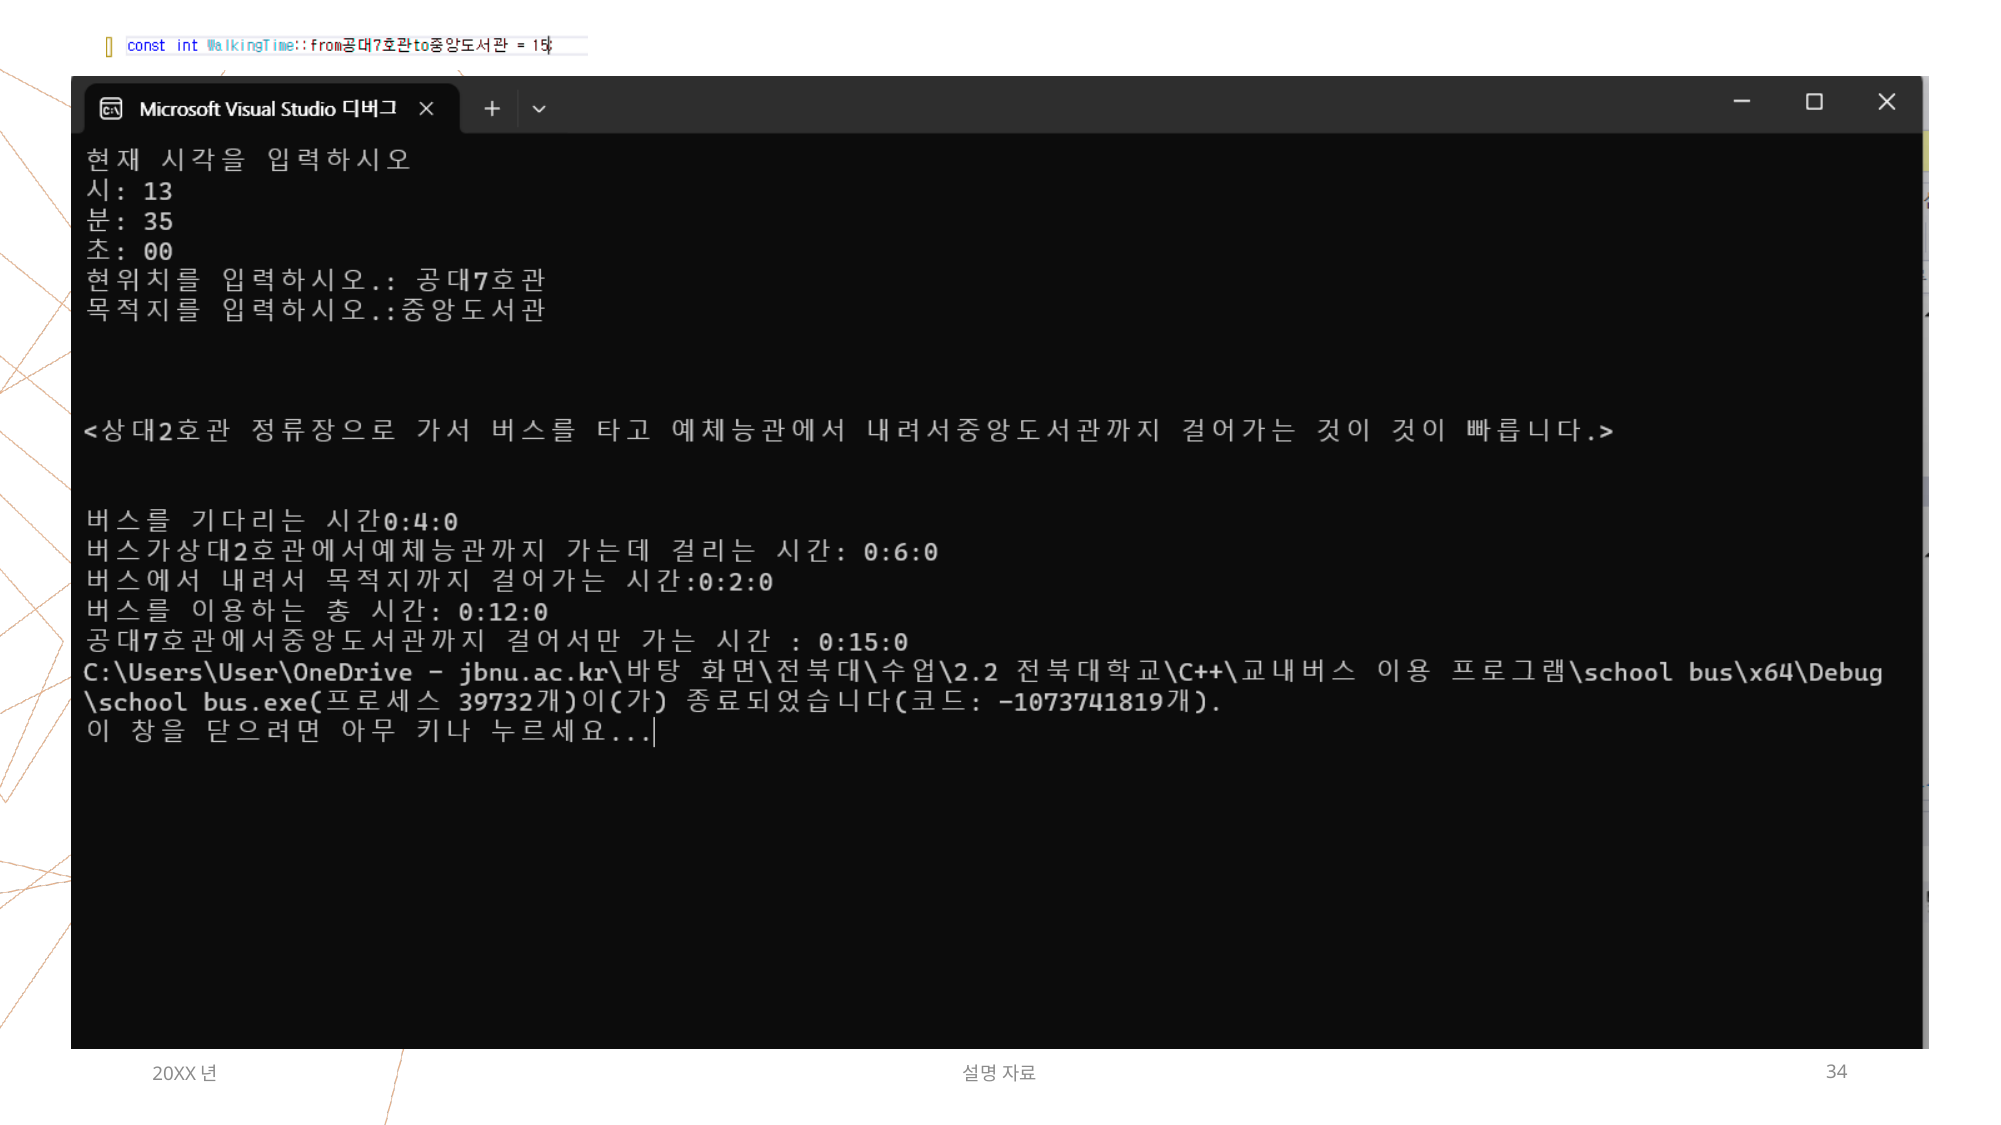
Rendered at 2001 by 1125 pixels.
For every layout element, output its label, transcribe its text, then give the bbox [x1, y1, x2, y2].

footer 설명 자료 [662, 1049, 1338, 1103]
picture [0, 0, 1929, 1125]
slide_number 34 [1412, 1049, 1863, 1103]
slide_number 20XX년 [137, 1049, 588, 1103]
